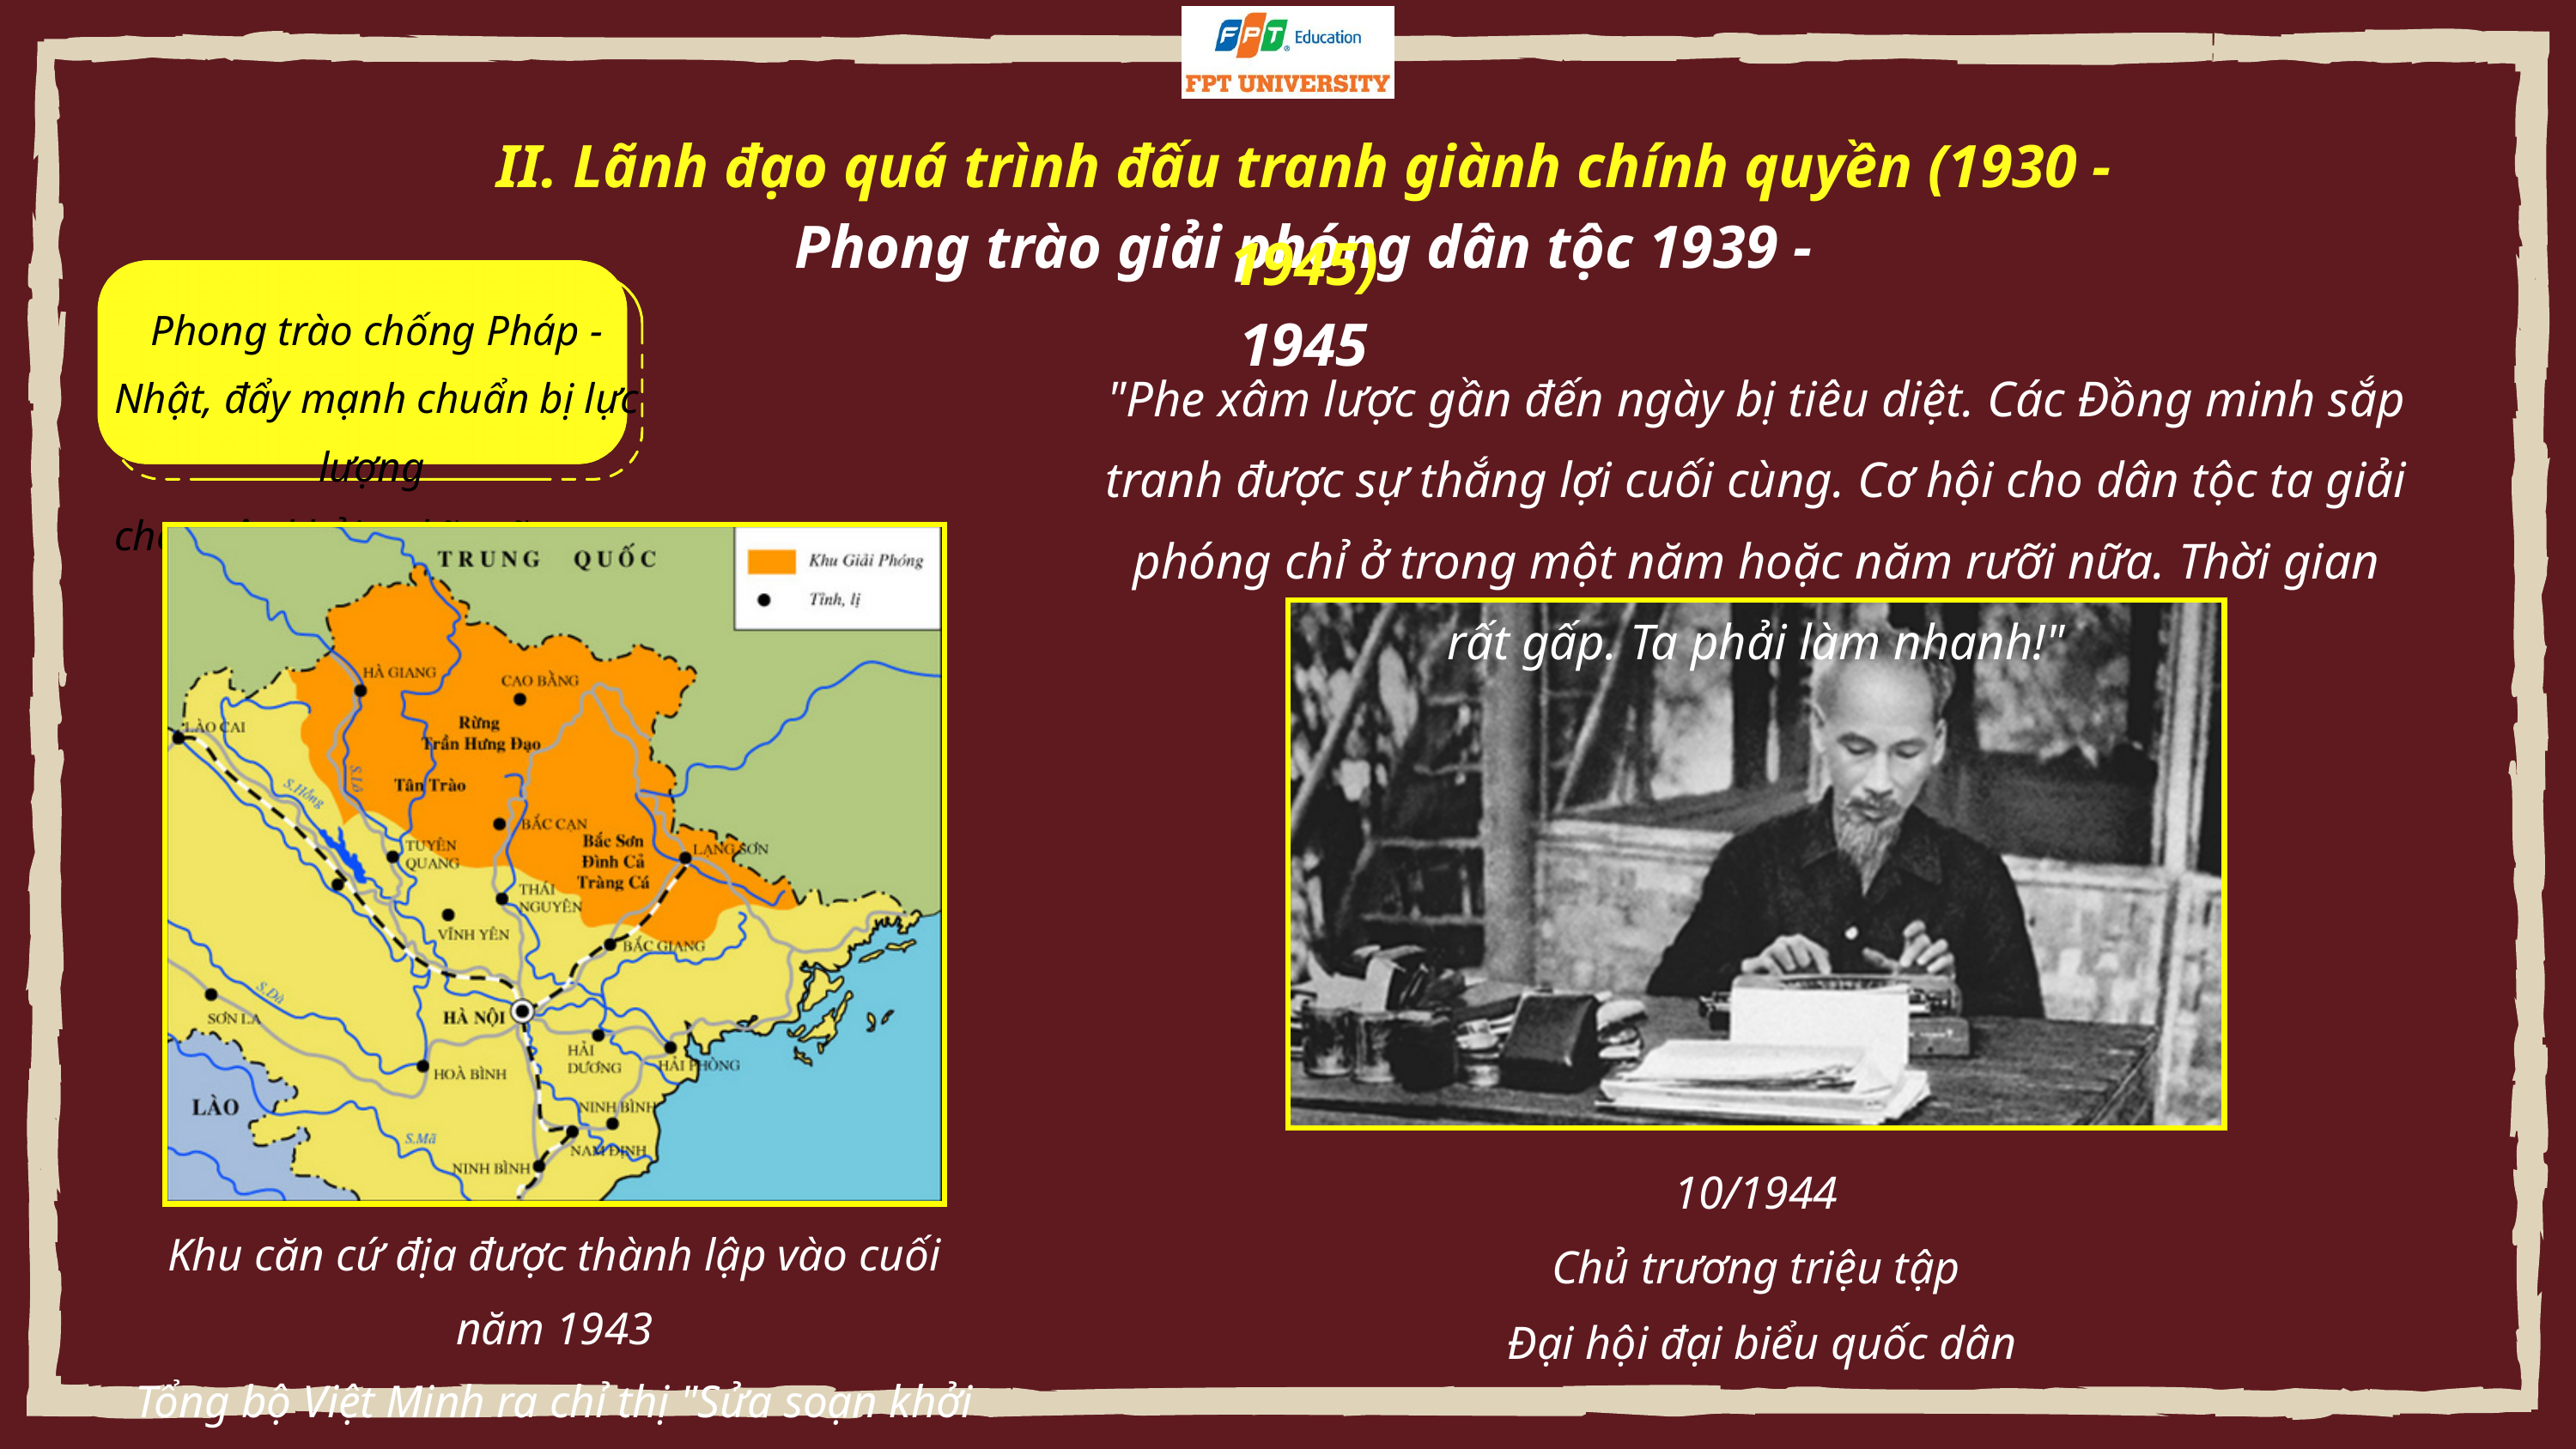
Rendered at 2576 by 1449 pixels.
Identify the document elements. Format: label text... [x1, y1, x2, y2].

text_box II. Lãnh đạo quá trình đấu tranh giành chính quyền (1930 - 1945) [450, 100, 2158, 298]
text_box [96, 260, 644, 481]
text_box "Phe xâm lược gần đến ngày bị tiêu diệt. Các Đồng minh sắp tranh được sự thắng lợi cuối cùng. Cơ hội cho dân tộc ta giải phóng chỉ ở trong một năm hoặc năm rưỡi nữa. Thời gian rất gấp. Ta phải làm nhanh!" [1096, 345, 2416, 670]
text_box [984, 28, 2550, 1420]
text_box [1182, 6, 1394, 99]
text_box [26, 31, 1182, 1419]
text_box Phong trào giải phóng dân tộc 1939 - 1945 [750, 298, 1857, 379]
text_box 10/1944 Chủ trương triệu tập Đại hội đại biểu quốc dân [1438, 1143, 2075, 1368]
text_box [1288, 670, 2225, 1128]
text_box Khu căn cứ địa được thành lập vào cuối năm 1943 Tổng bộ Việt Minh ra chỉ thị "Sửa soạn khởi nghĩa" [125, 1206, 984, 1449]
text_box [164, 524, 945, 1204]
